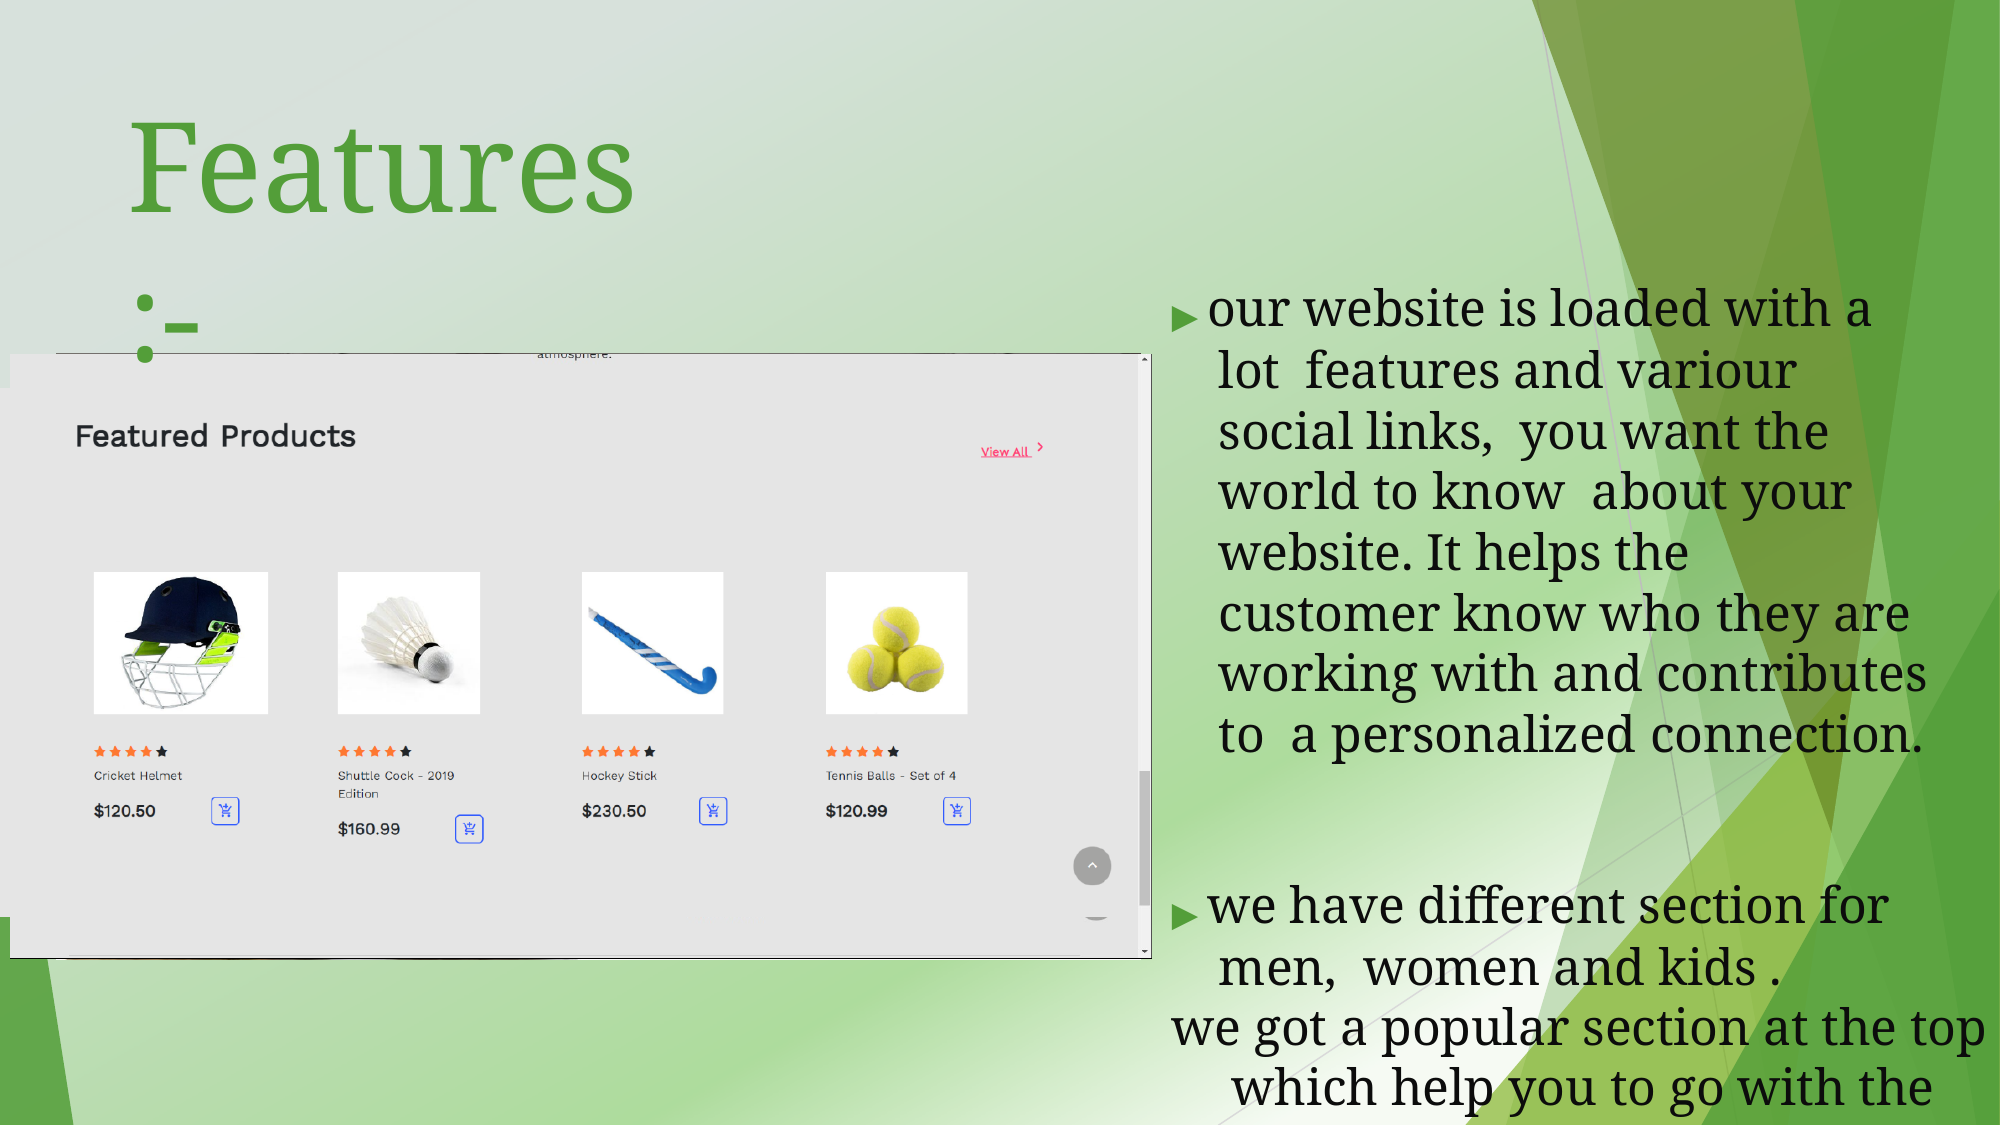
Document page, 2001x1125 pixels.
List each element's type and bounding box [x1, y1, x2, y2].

text_box [0, 0, 2000, 1125]
picture [0, 388, 1127, 917]
